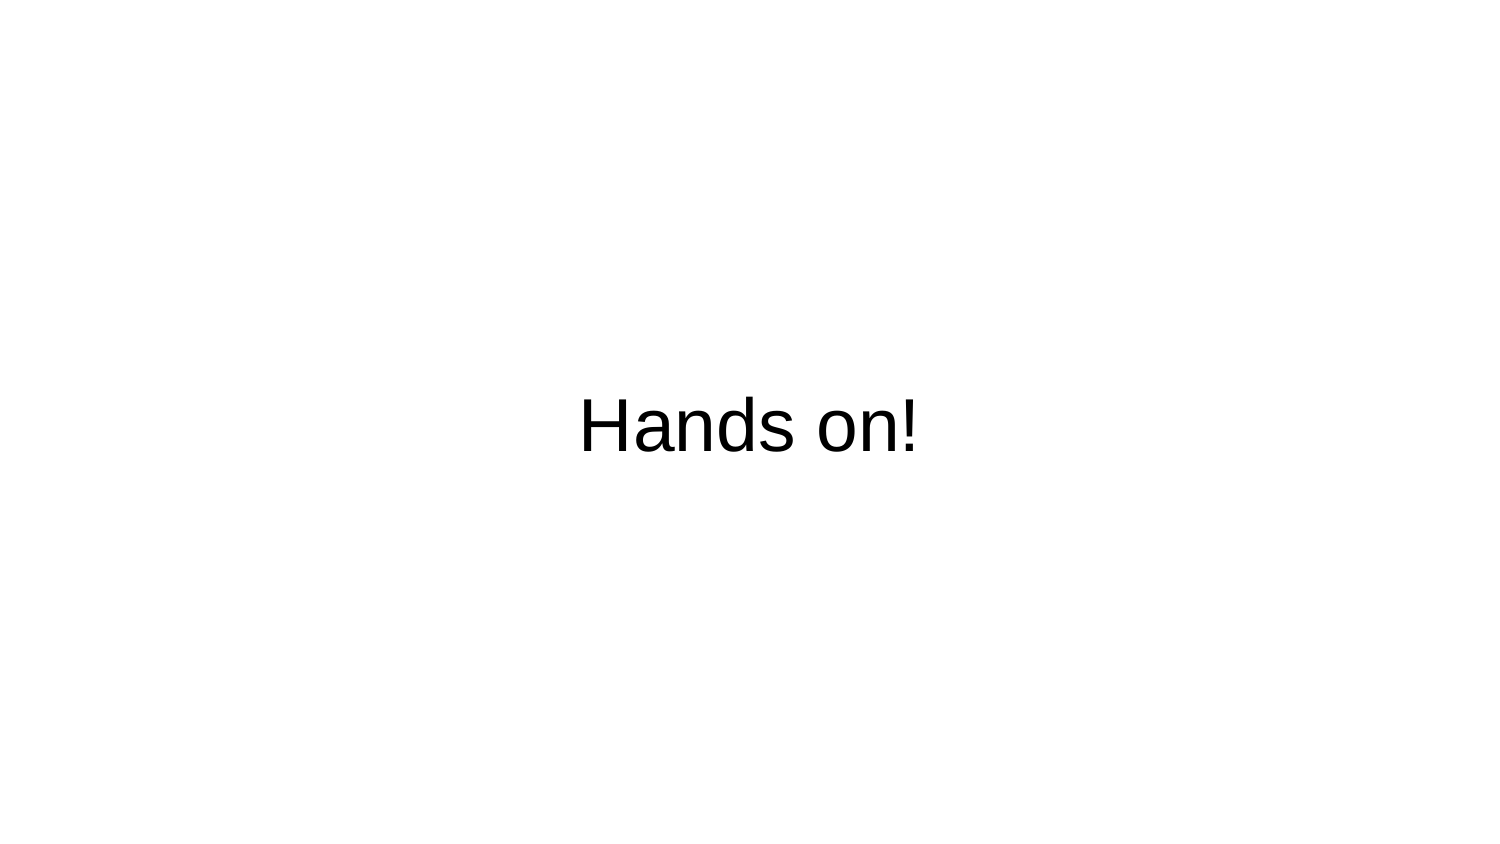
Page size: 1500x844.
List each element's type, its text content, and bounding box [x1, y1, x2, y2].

title Hands on! [51, 352, 1449, 491]
